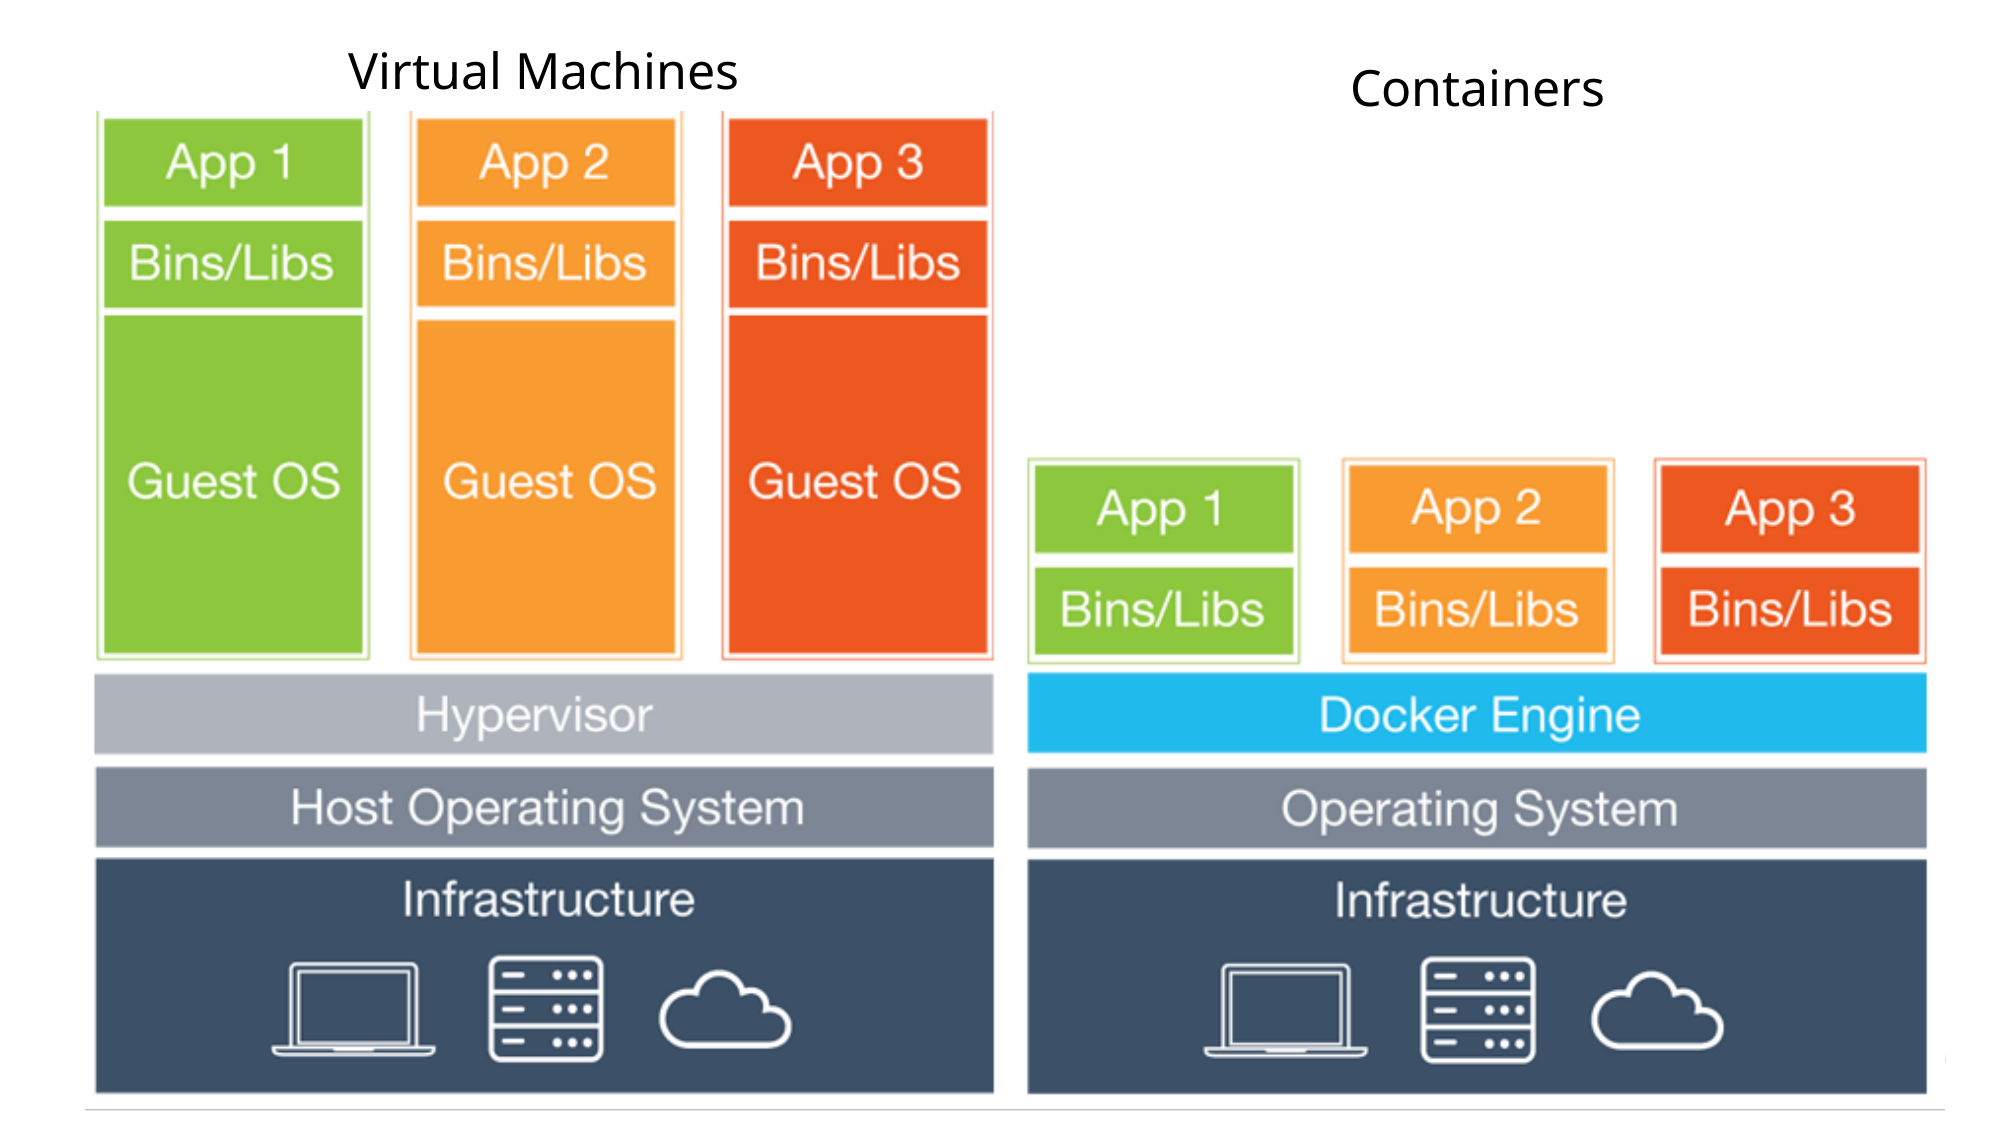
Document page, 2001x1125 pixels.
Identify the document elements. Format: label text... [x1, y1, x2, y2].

text_box Containers [1032, 49, 1924, 111]
picture [85, 111, 1945, 1125]
text_box Virtual Machines [99, 32, 990, 107]
